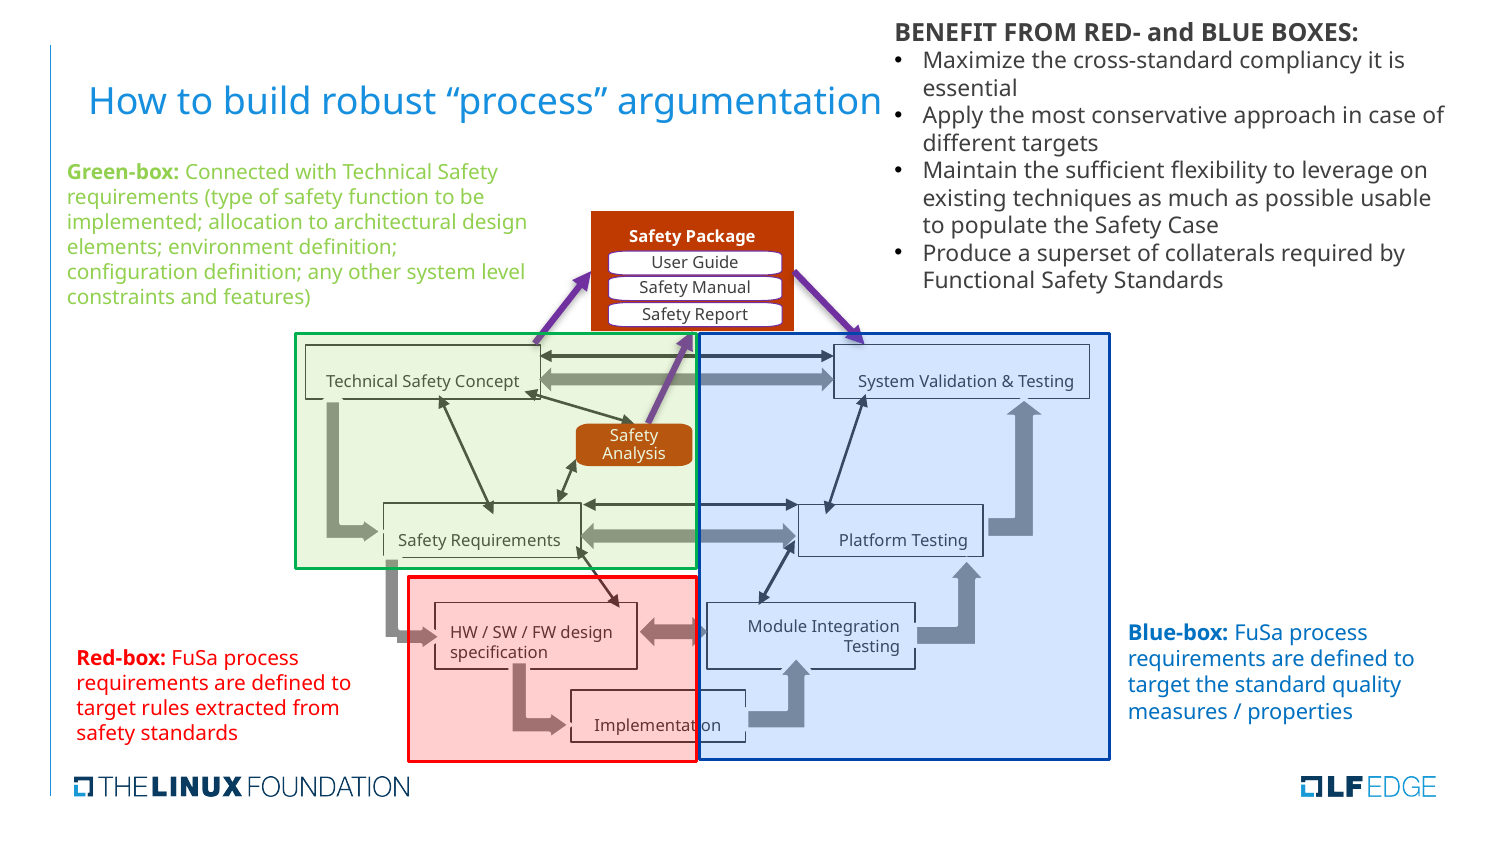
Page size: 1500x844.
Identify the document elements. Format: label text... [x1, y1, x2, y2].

text_box BENEFIT FROM RED- and BLUE BOXES: Maximize the cross-standard compliancy it is essential Apply the most conservative approach in case of different targets Maintain the sufficient flexibility to leverage on existing techniques as much as possible usable to populate the Safety Case Produce a superset of collaterals required by Functional Safety Standards [879, 8, 1474, 301]
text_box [305, 210, 1090, 743]
text_box Green-box: Connected with Technical Safety requirements (type of safety function to be implemented; allocation to architectural design elements; environment definition; configuration definition; any other system level constraints and features) [52, 151, 545, 316]
text_box [698, 331, 1111, 762]
text_box Blue-box: FuSa process requirements are defined to target the standard quality measures / properties [1113, 611, 1467, 731]
picture [74, 776, 409, 797]
text_box [293, 331, 300, 571]
text_box Red-box: FuSa process requirements are defined to target rules extracted from safety standards [61, 637, 397, 752]
text_box [406, 751, 698, 764]
picture [1301, 776, 1436, 797]
title How to build robust “process” argumentation [76, 44, 879, 160]
